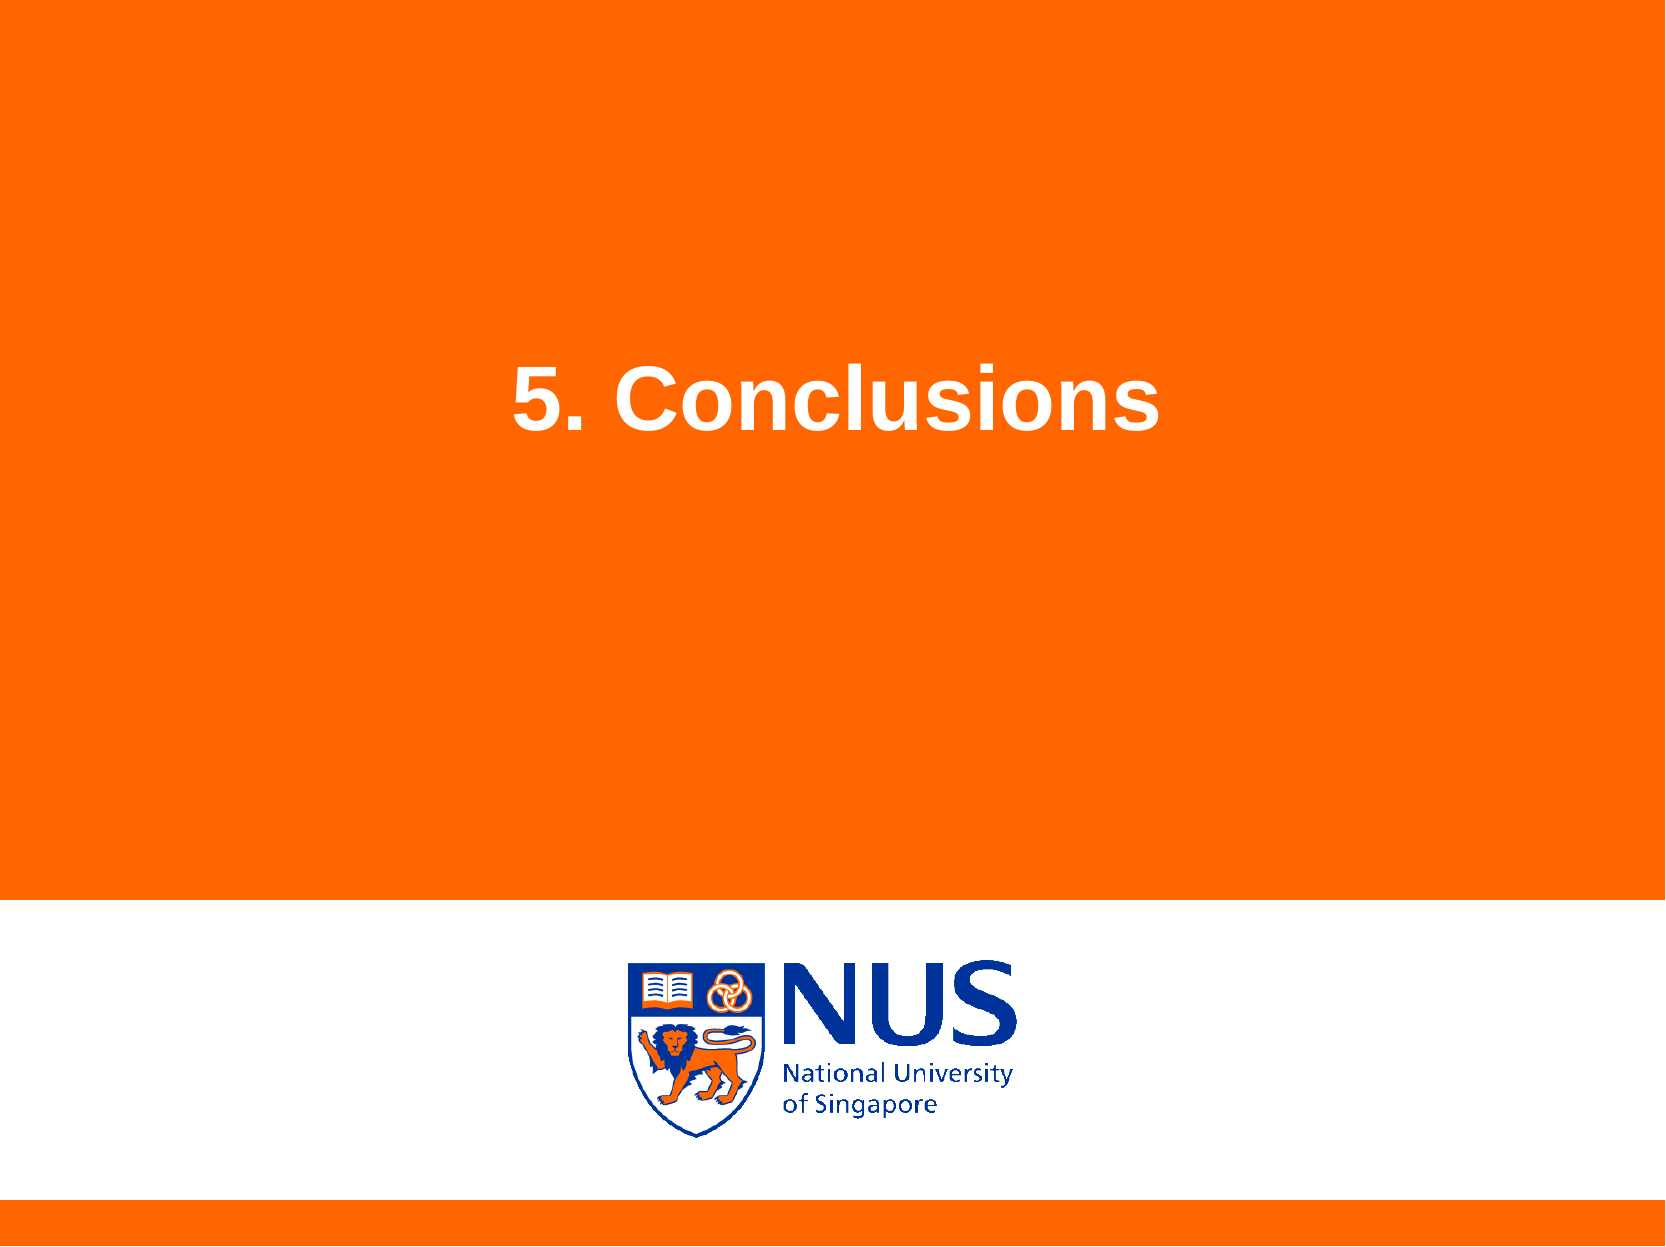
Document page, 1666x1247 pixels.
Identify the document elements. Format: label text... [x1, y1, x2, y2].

picture [612, 944, 1035, 1151]
title 5. Conclusions [99, 249, 1576, 538]
